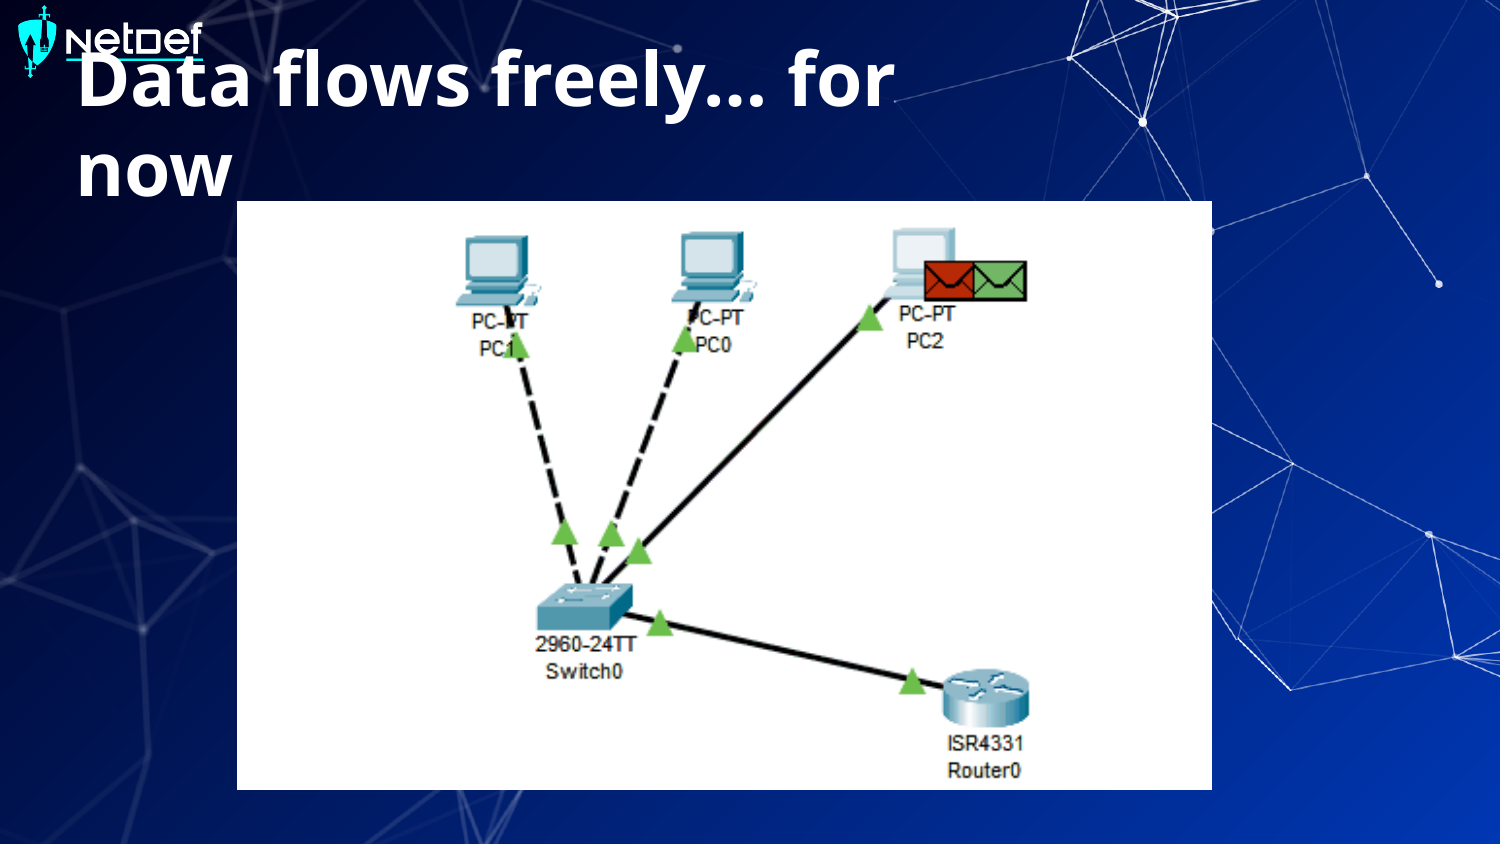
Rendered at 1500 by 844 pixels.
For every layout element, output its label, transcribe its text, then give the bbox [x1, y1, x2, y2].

title Data flows freely… for now [75, 71, 1064, 212]
picture [0, 0, 1500, 844]
